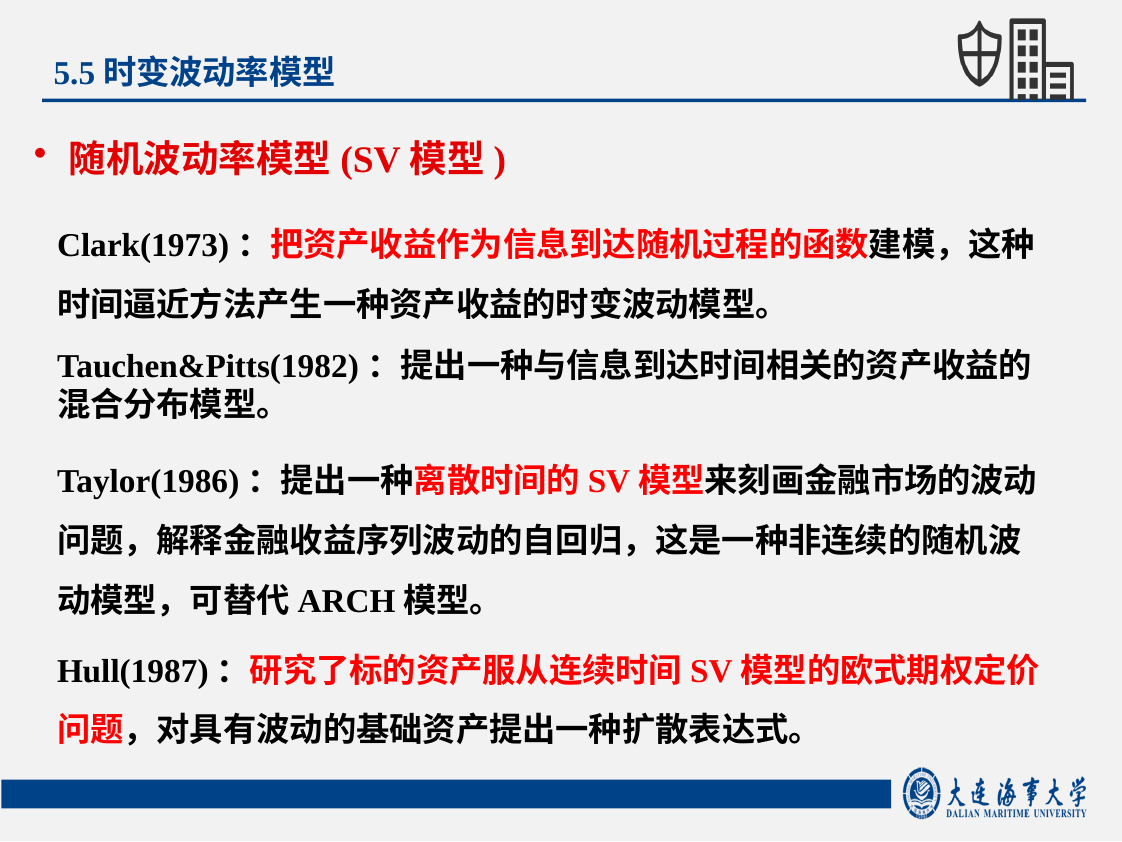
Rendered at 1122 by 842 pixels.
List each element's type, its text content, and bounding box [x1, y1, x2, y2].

text_box Clark(1973)：把资产收益作为信息到达随机过程的函数建模，这种时间逼近方法产生一种资产收益的时变波动模型。 [42, 196, 1069, 331]
text_box Taylor(1986)：提出一种离散时间的SV模型来刻画金融市场的波动问题，解释金融收益序列波动的自回归，这是一种非连续的随机波动模型，可替代ARCH模型。 [42, 432, 1069, 621]
text_box Hull(1987)：研究了标的资产服从连续时间SV模型的欧式期权定价问题，对具有波动的基础资产提出一种扩散表达式。 [42, 621, 1069, 756]
text_box 5.5时变波动率模型 [42, 46, 384, 98]
picture [957, 18, 1074, 100]
picture [902, 767, 1087, 820]
text_box Tauchen&Pitts(1982)：提出一种与信息到达时间相关的资产收益的混合分布模型。 [42, 336, 1069, 431]
text_box 随机波动率模型(SV模型) [22, 116, 585, 186]
